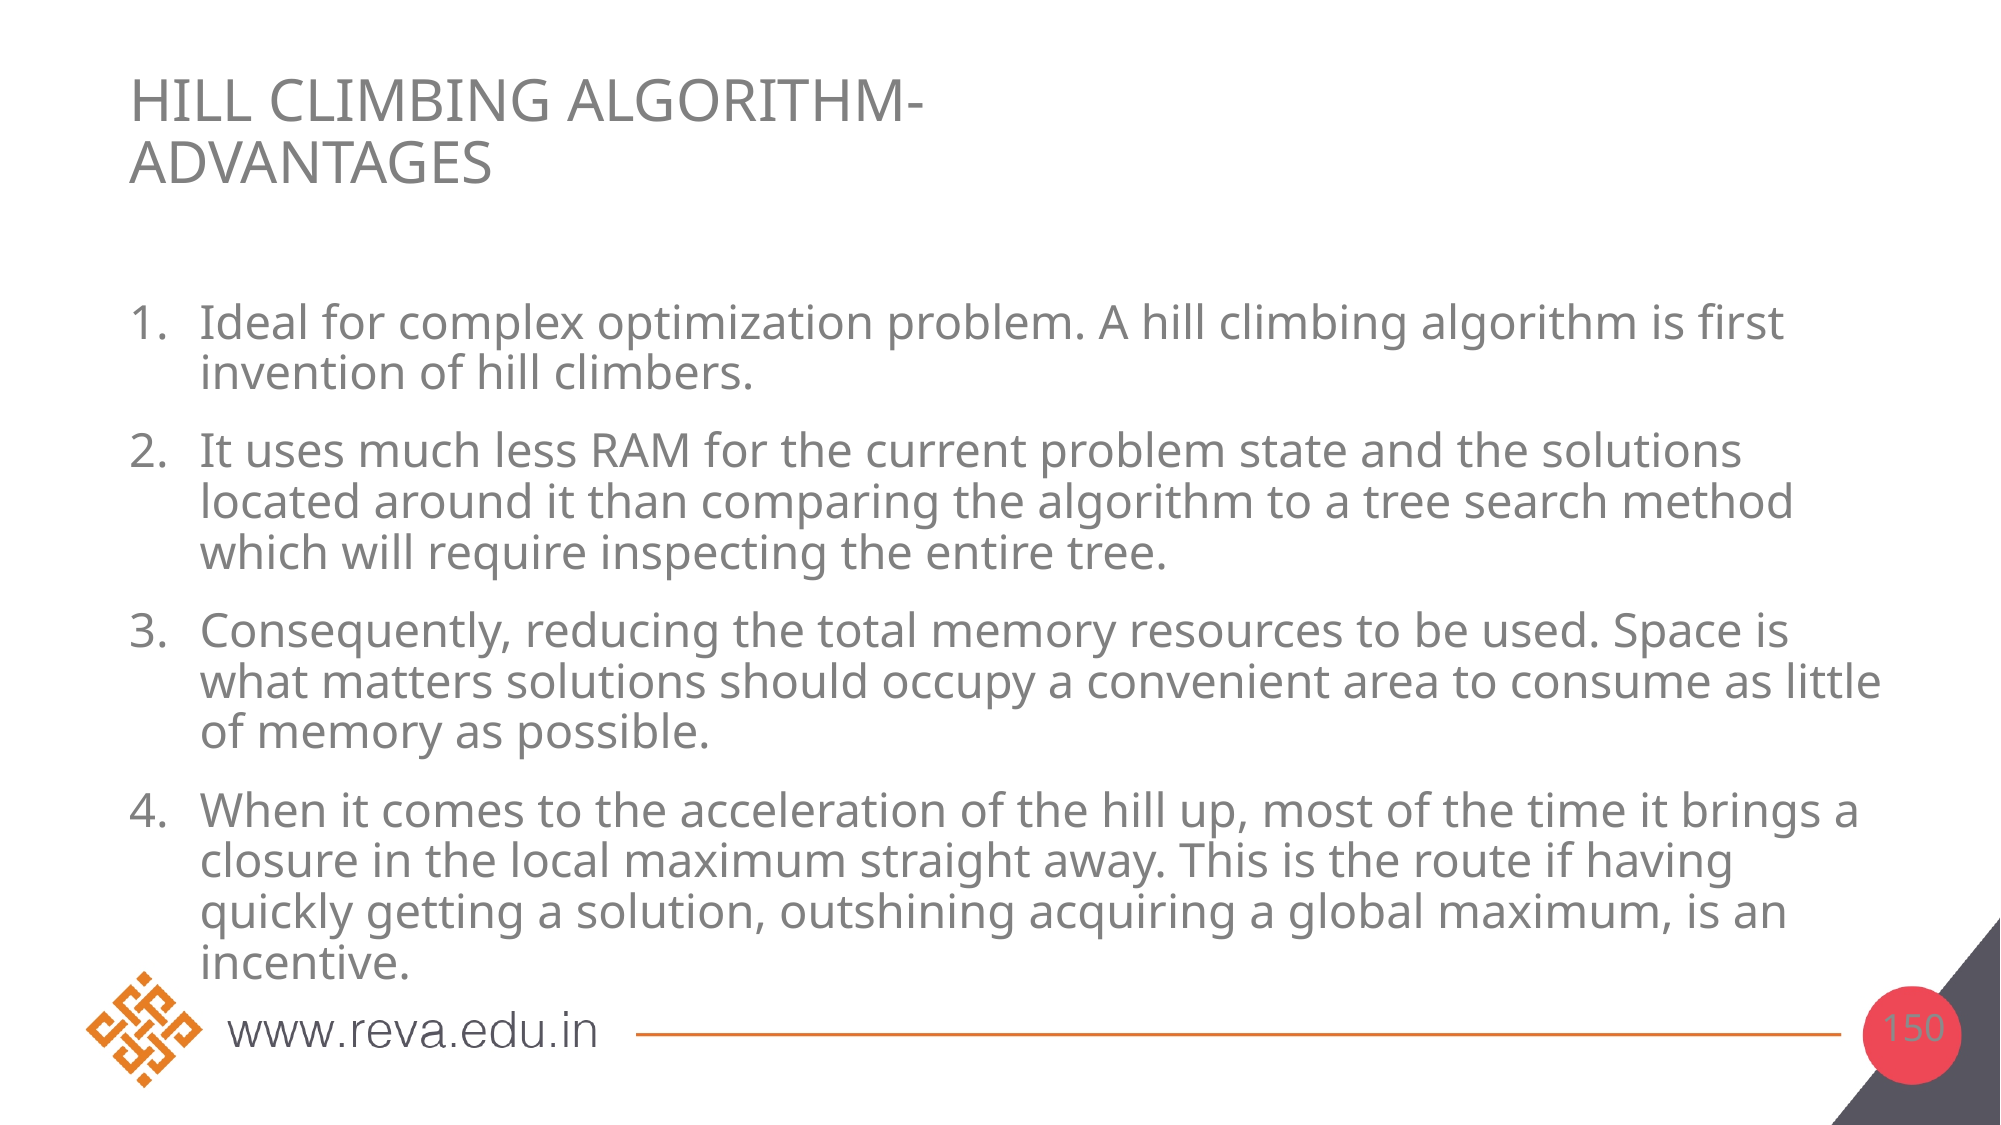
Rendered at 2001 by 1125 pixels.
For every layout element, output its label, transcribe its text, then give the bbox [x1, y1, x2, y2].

slide_number 150 [1864, 999, 1963, 1060]
title Hill Climbing Algorithm- Advantages [114, 64, 1134, 203]
picture [0, 0, 2000, 1125]
list Ideal for complex optimization problem. A hill climbing algorithm is first invention of hill climbers. It uses much less RAM for the current problem state and the solutions located around it than comparing the algorithm to a tree search method which will require inspecting the entire tree. Consequently, reducing the total memory resources to be used. Space is what matters solutions should occupy a convenient area to consume as little of memory as possible. When it comes to the acceleration of the hill up, most of the time it brings a closure in the local maximum straight away. This is the route if having quickly getting a solution, outshining acquiring a global maximum, is an incentive. [114, 291, 1910, 1000]
